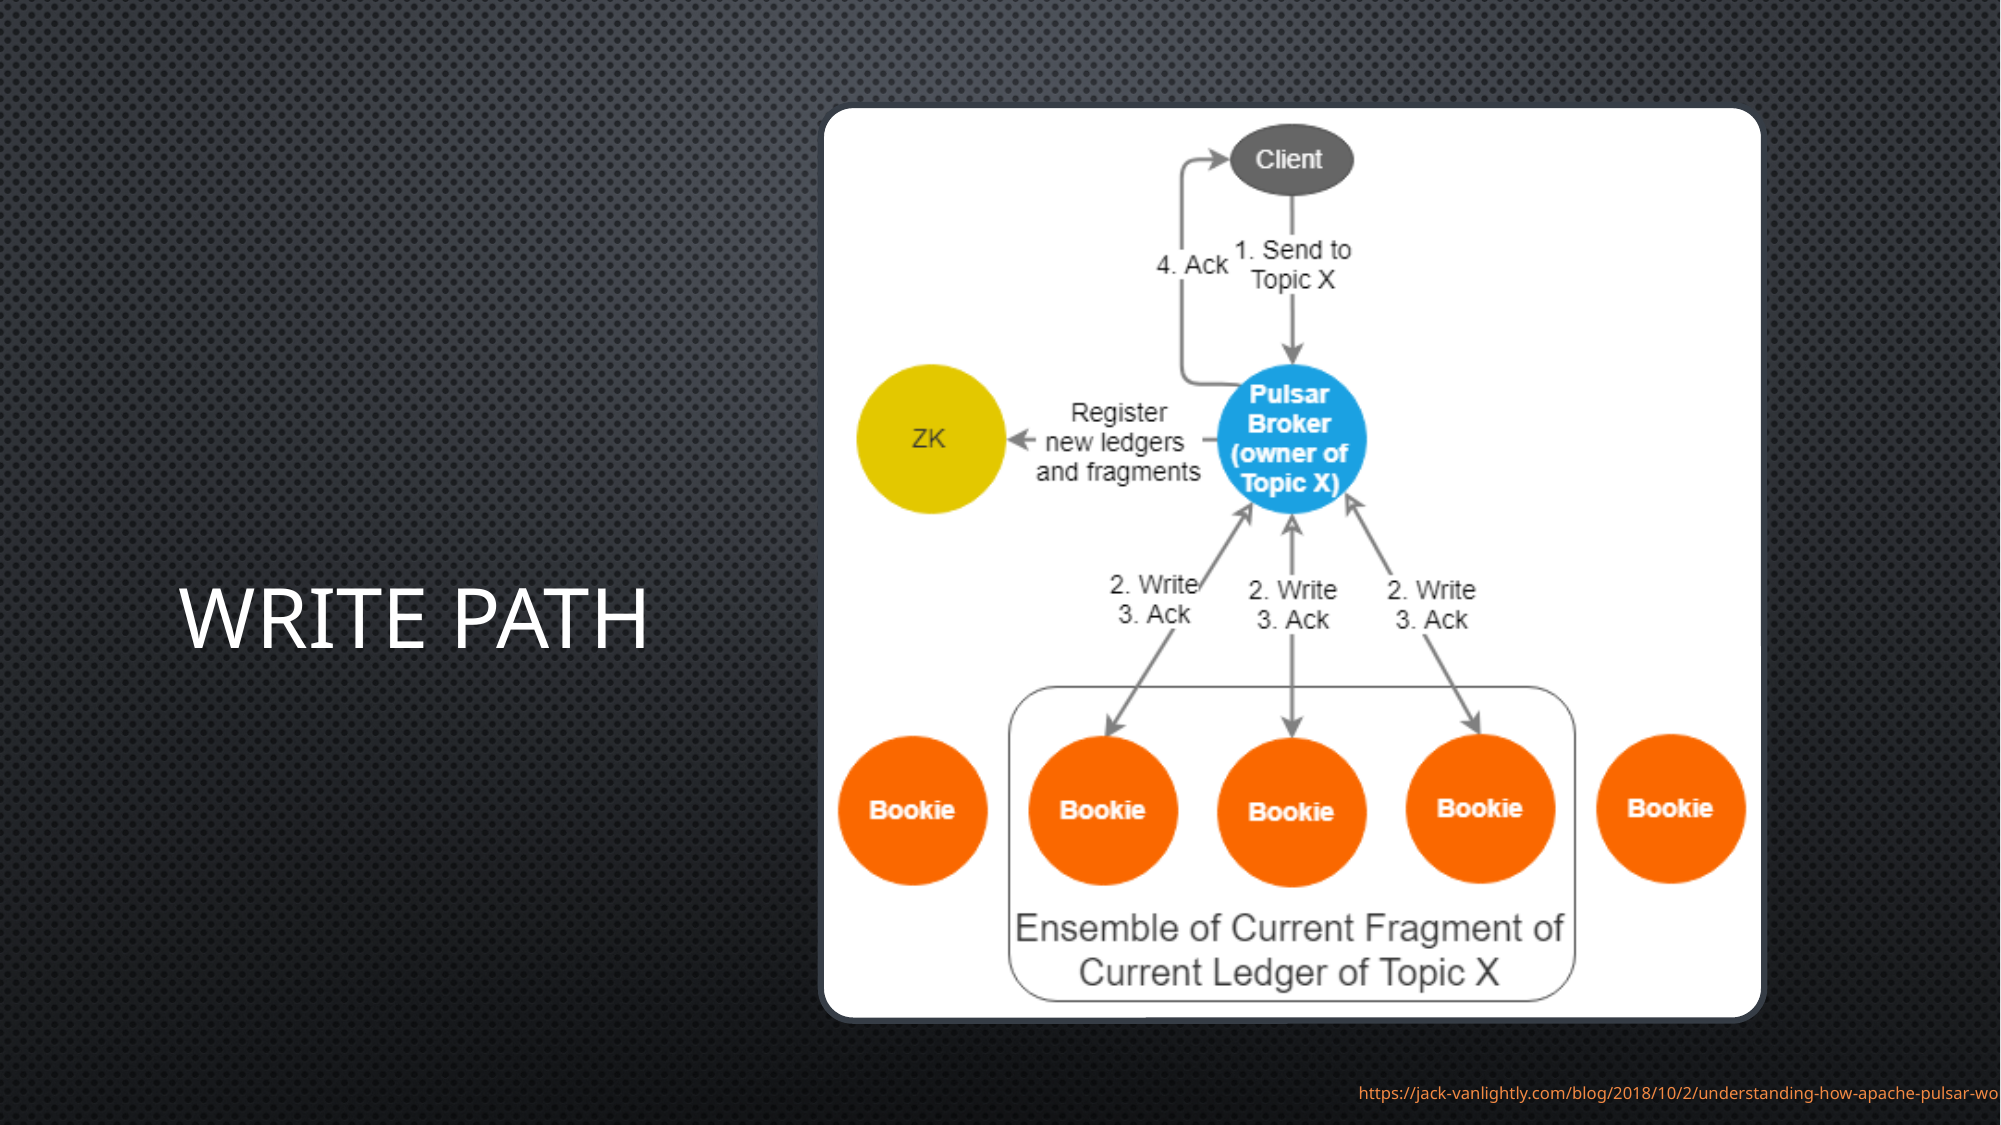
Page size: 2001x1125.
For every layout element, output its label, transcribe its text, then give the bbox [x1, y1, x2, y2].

title WRITE PATH [139, 75, 692, 673]
text_box https://jack-vanlightly.com/blog/2018/10/2/understanding-how-apache-pulsar-works [1343, 1076, 2000, 1113]
picture [820, 104, 1765, 1021]
